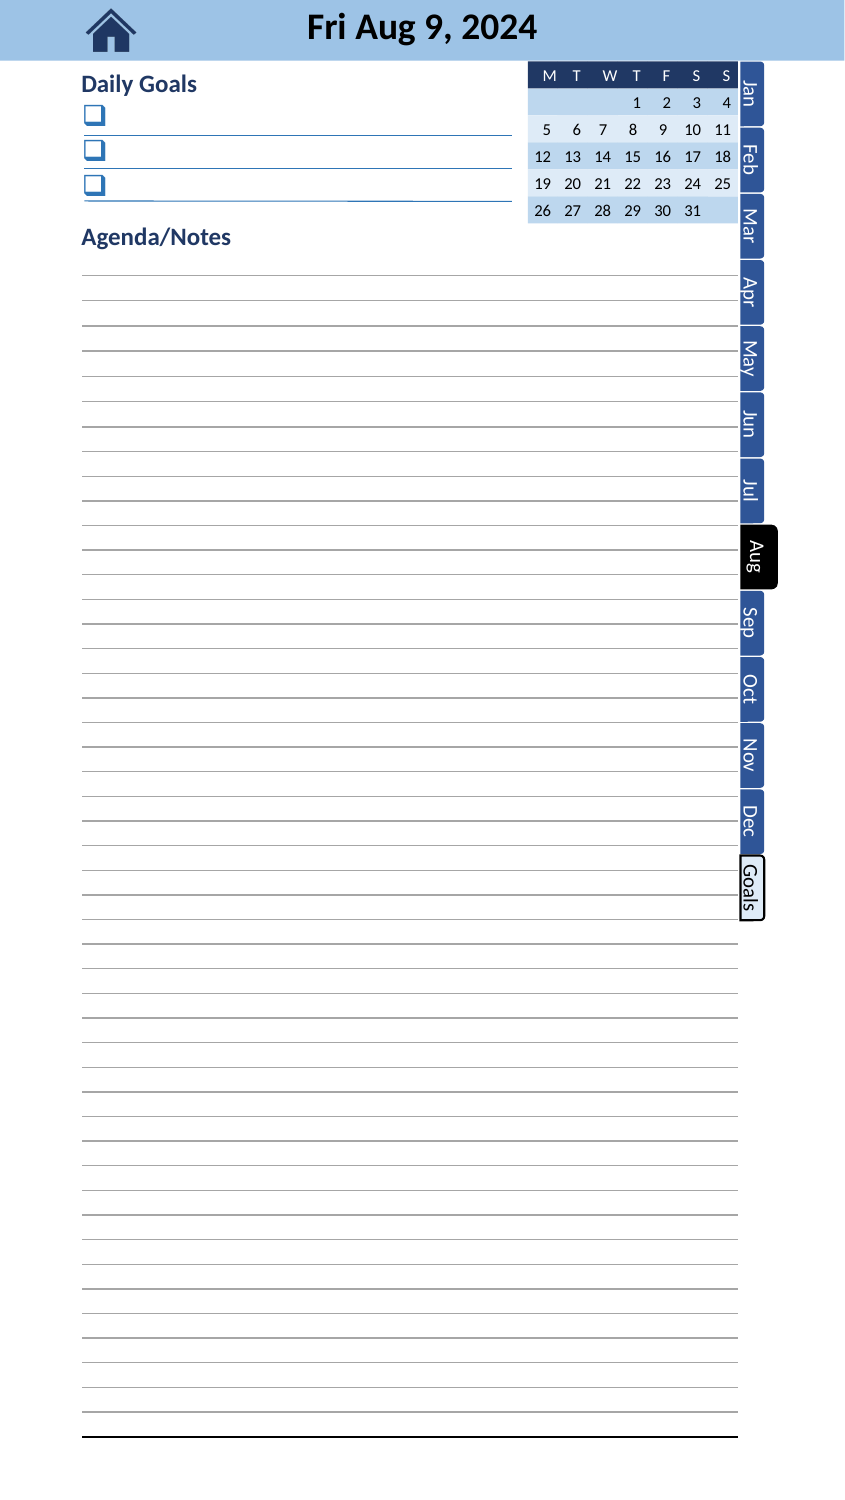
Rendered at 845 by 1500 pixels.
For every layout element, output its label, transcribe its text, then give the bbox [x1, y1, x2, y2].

list Fri Aug 9, 2024 [190, 0, 655, 61]
picture [82, 1, 140, 59]
